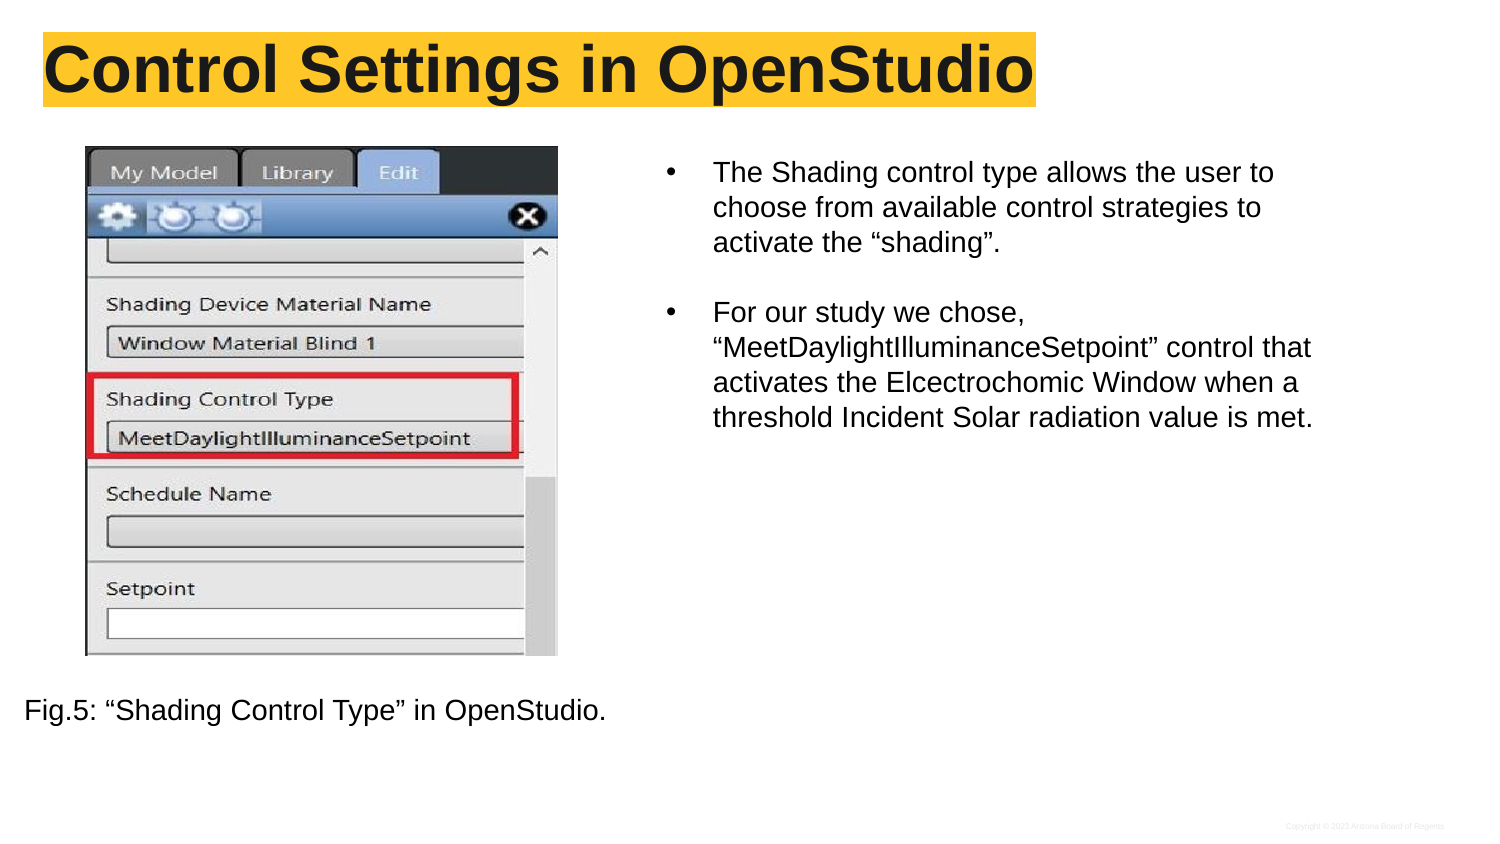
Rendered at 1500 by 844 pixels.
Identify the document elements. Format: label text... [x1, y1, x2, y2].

text_box Fig.5: “Shading Control Type” in OpenStudio. [9, 683, 634, 734]
text_box The Shading control type allows the user to choose from available control strategies to activate the “shading”. For our study we chose, “MeetDaylightIlluminanceSetpoint” control that activates the Elcectrochomic Window when a threshold Incident Solar radiation value is met. [651, 146, 1375, 476]
picture [85, 145, 558, 657]
title Control Settings in OpenStudio [43, 35, 1157, 129]
